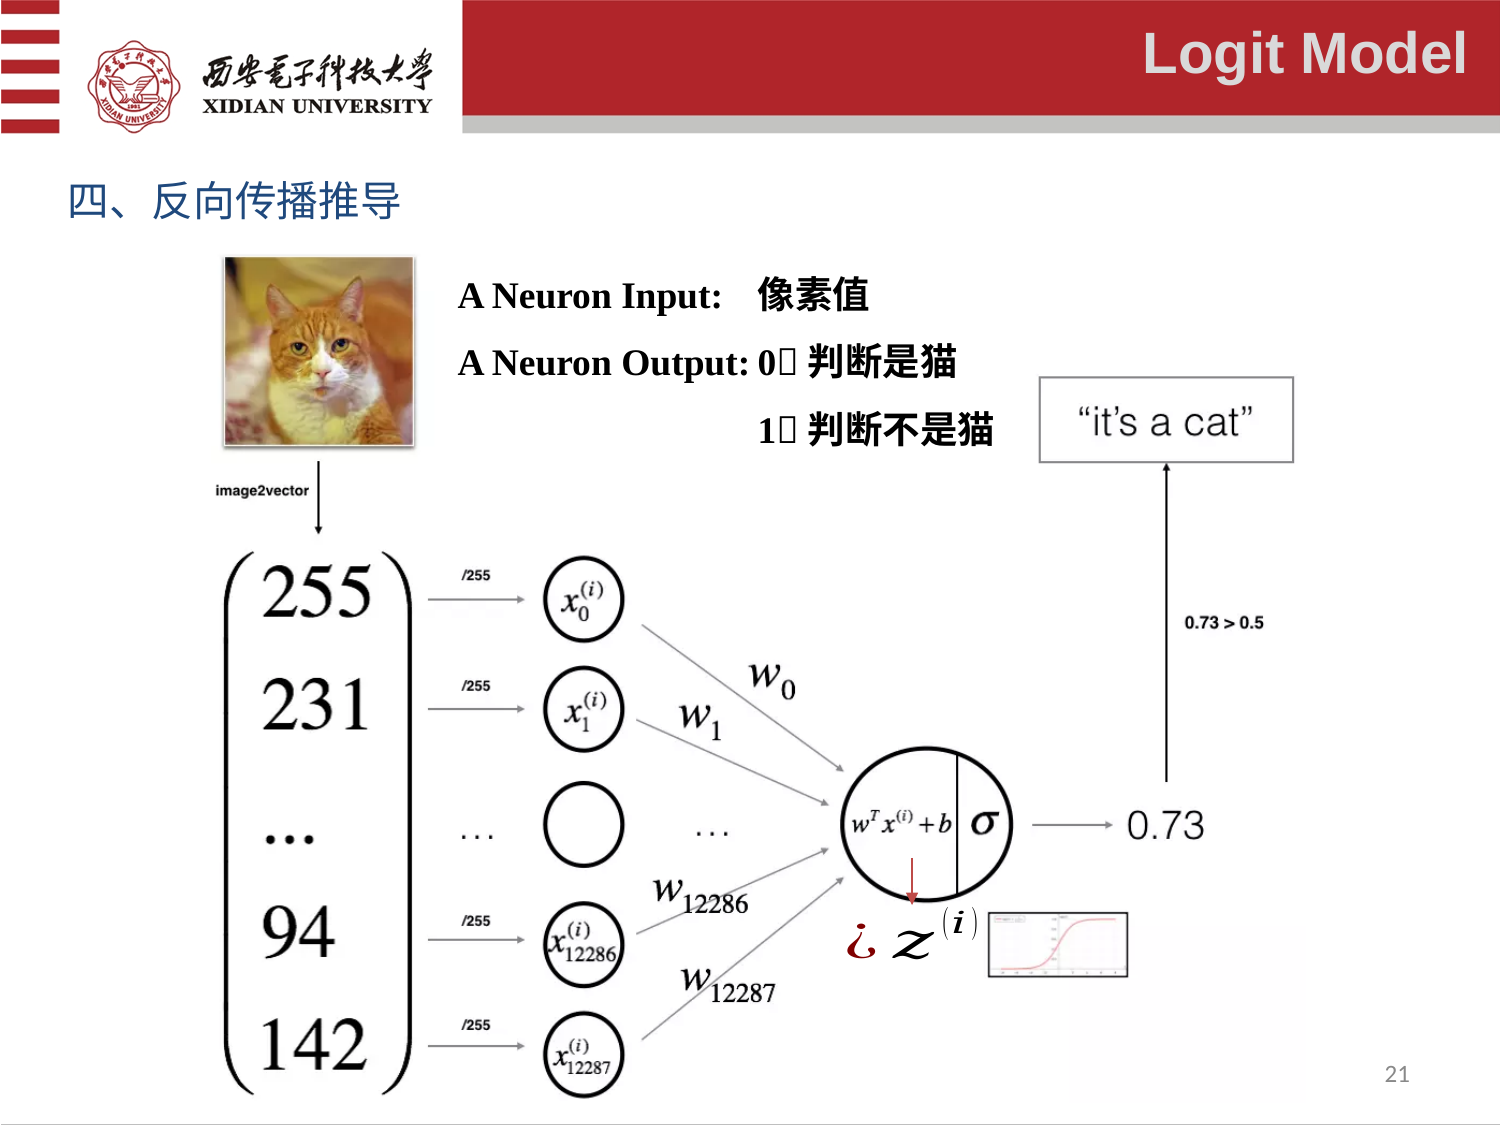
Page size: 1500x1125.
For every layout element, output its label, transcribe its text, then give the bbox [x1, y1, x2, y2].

slide_number 21 [1310, 1042, 1425, 1103]
text_box Logit Model [1128, 7, 1495, 93]
text_box 四、反向传播推导 [53, 142, 1447, 383]
picture [0, 0, 1500, 1125]
